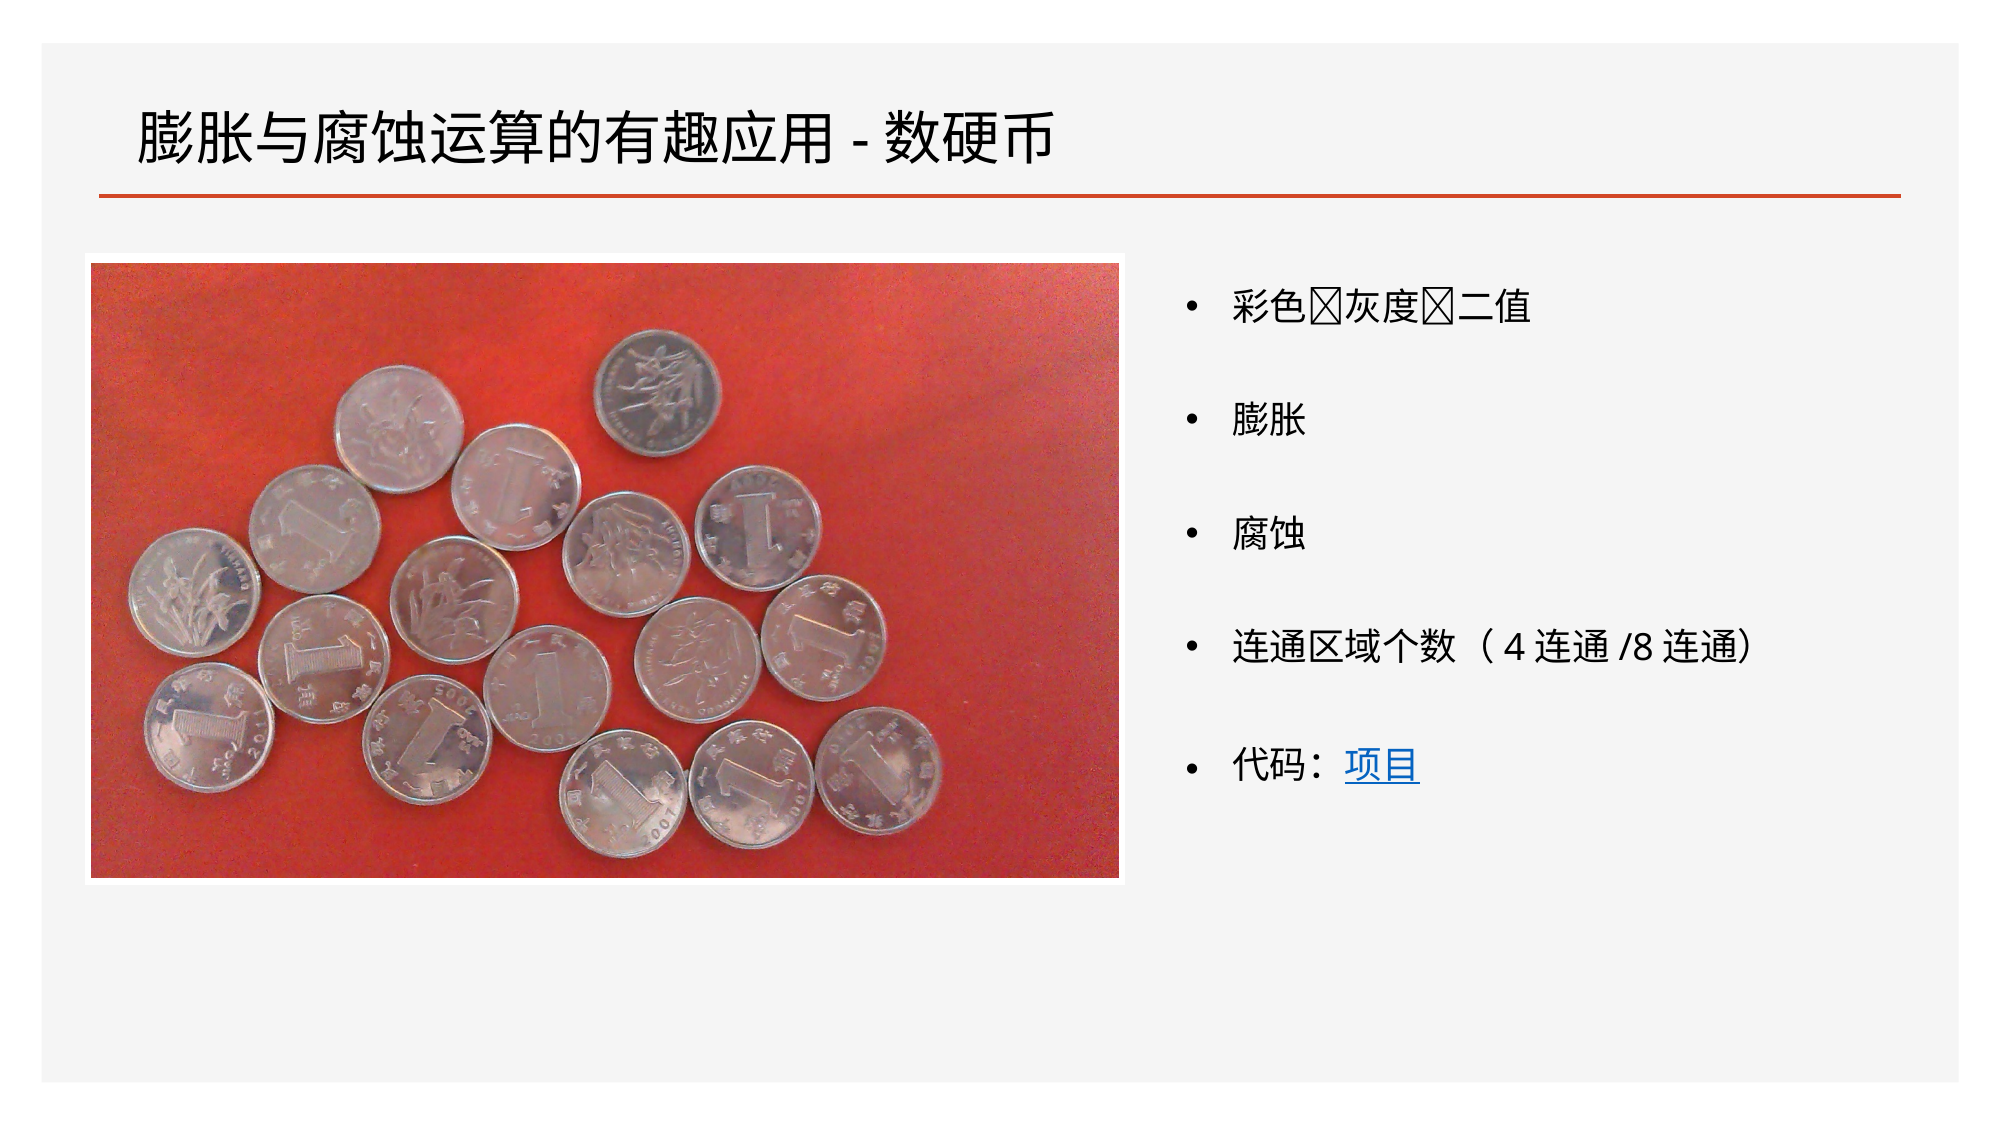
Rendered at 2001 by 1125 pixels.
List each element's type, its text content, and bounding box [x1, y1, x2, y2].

list 彩色灰度二值 膨胀 腐蚀 连通区域个数（4连通/8连通） 代码：项目 [1170, 253, 1915, 1060]
title 膨胀与腐蚀运算的有趣应用-数硬币 [85, 73, 1214, 179]
picture [85, 253, 1125, 885]
